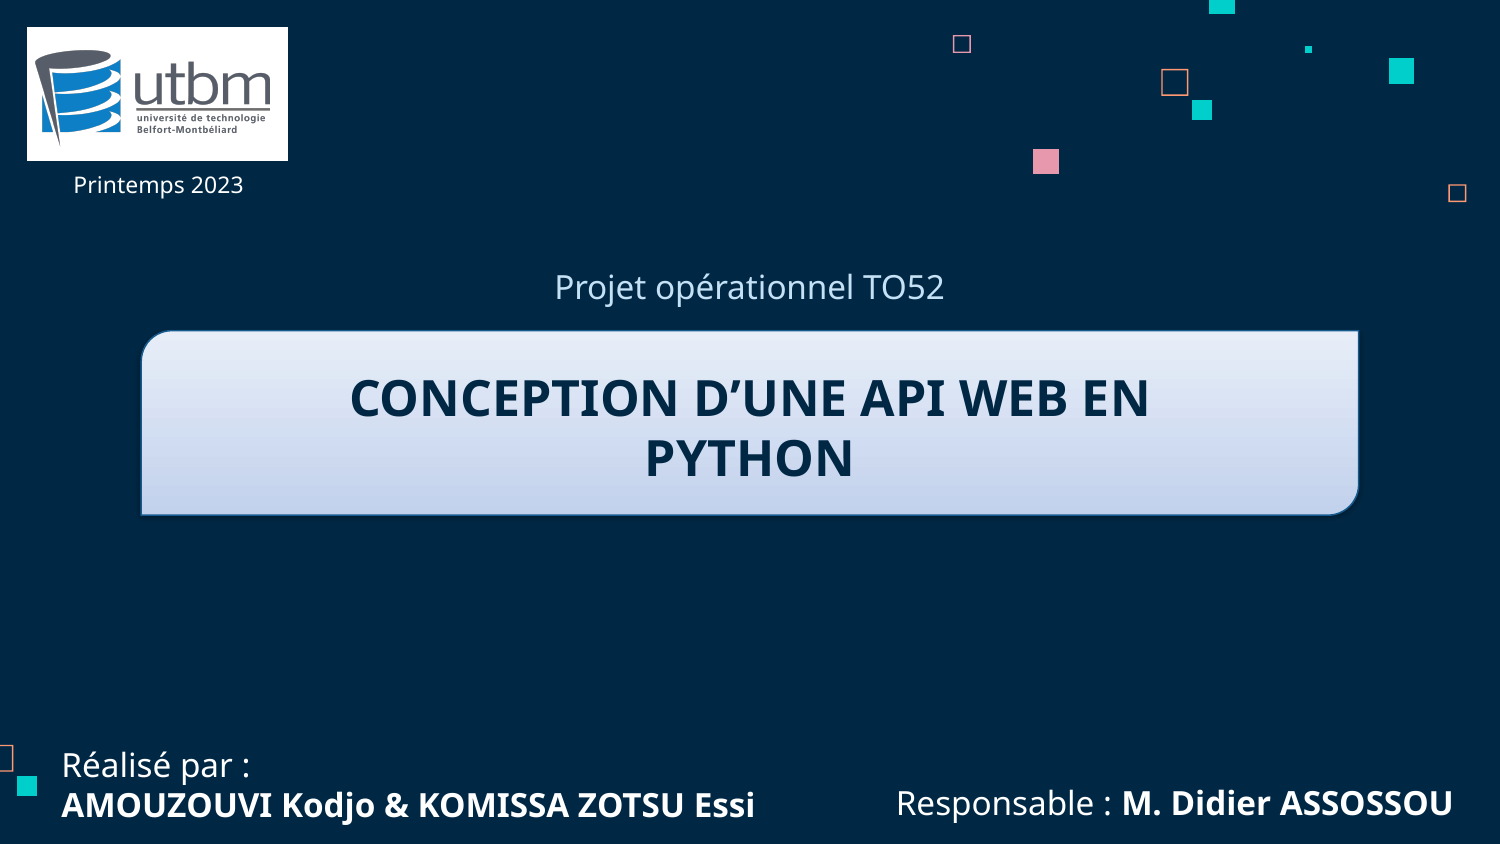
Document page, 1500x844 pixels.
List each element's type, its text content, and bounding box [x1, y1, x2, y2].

text_box Printemps 2023 [35, 155, 283, 213]
text_box [140, 329, 1360, 516]
text_box Responsable : M. Didier ASSOSSOU [868, 766, 1482, 835]
text_box Réalisé par : AMOUZOUVI Kodjo & KOMISSA ZOTSU Essi [46, 729, 806, 835]
text_box CONCEPTION D’UNE API WEB EN PYTHON [239, 359, 1261, 494]
picture [34, 49, 270, 147]
list Projet opérationnel TO52 [500, 250, 1000, 314]
text_box [23, 23, 292, 166]
